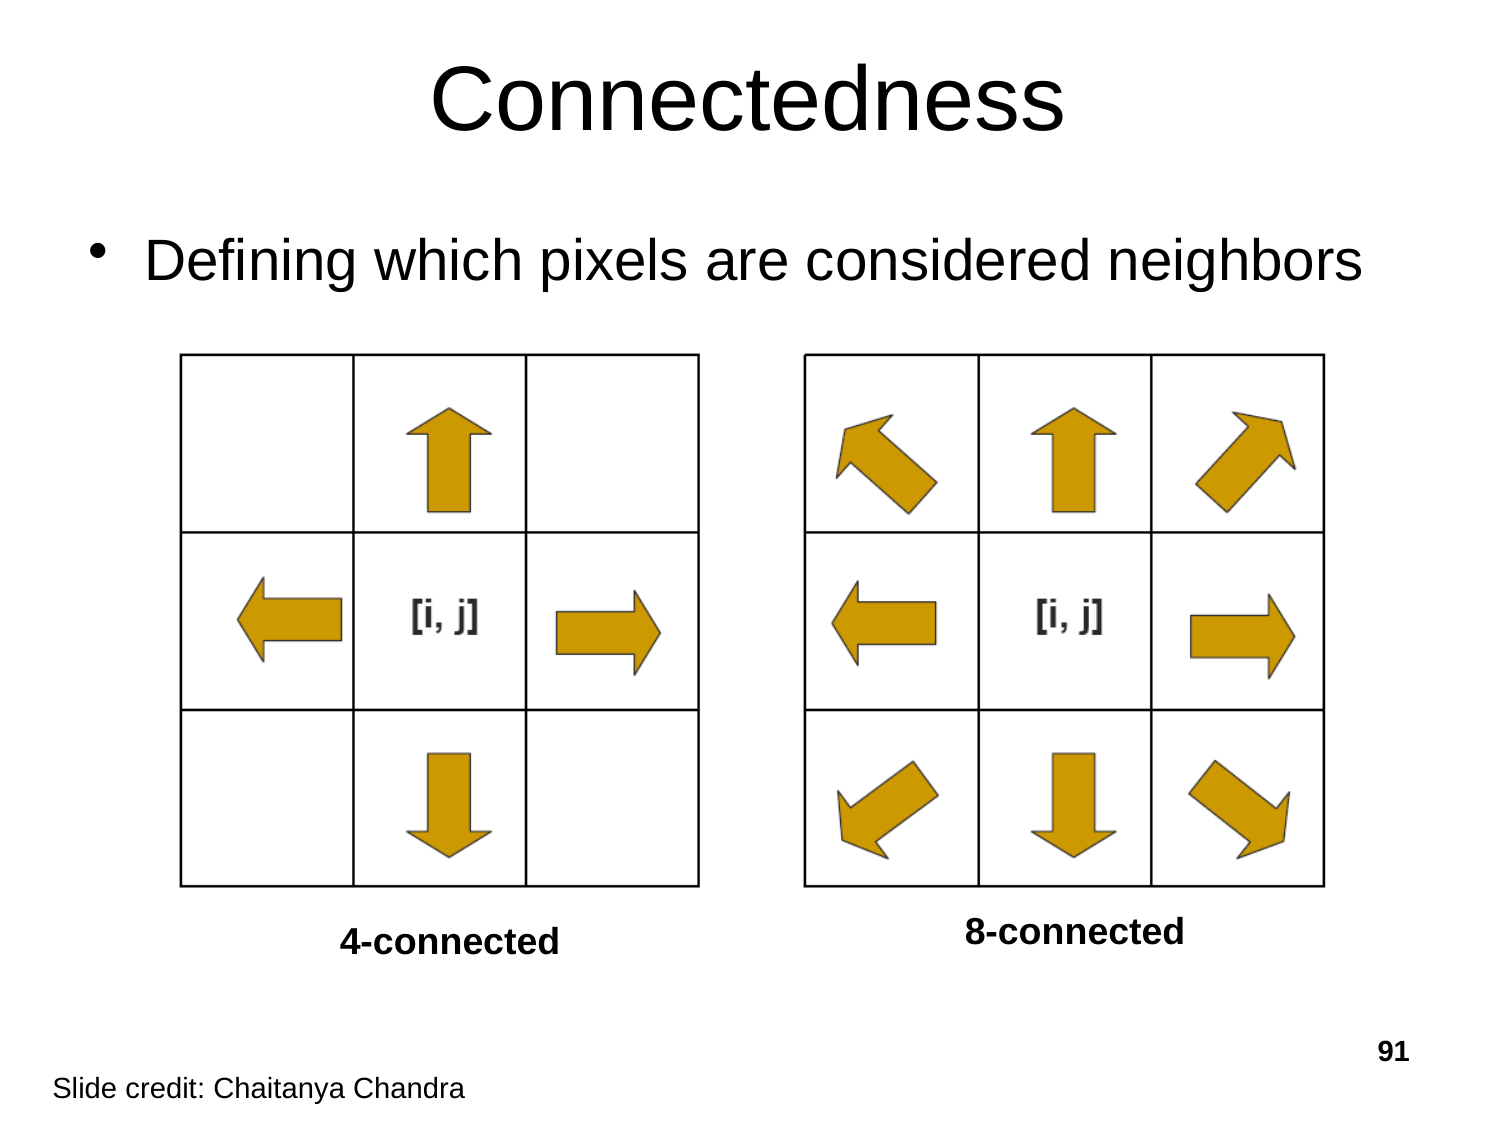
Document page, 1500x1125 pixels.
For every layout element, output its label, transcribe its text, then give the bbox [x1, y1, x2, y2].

text_box 4-connected [324, 914, 738, 970]
list Defining which pixels are considered neighbors [72, 214, 1424, 958]
text_box Slide credit: Chaitanya Chandra [37, 1062, 575, 1113]
text_box 8-connected [950, 899, 1363, 960]
picture [137, 334, 1338, 906]
title Connectedness [72, 0, 1424, 188]
slide_number 91 [1074, 1024, 1426, 1103]
